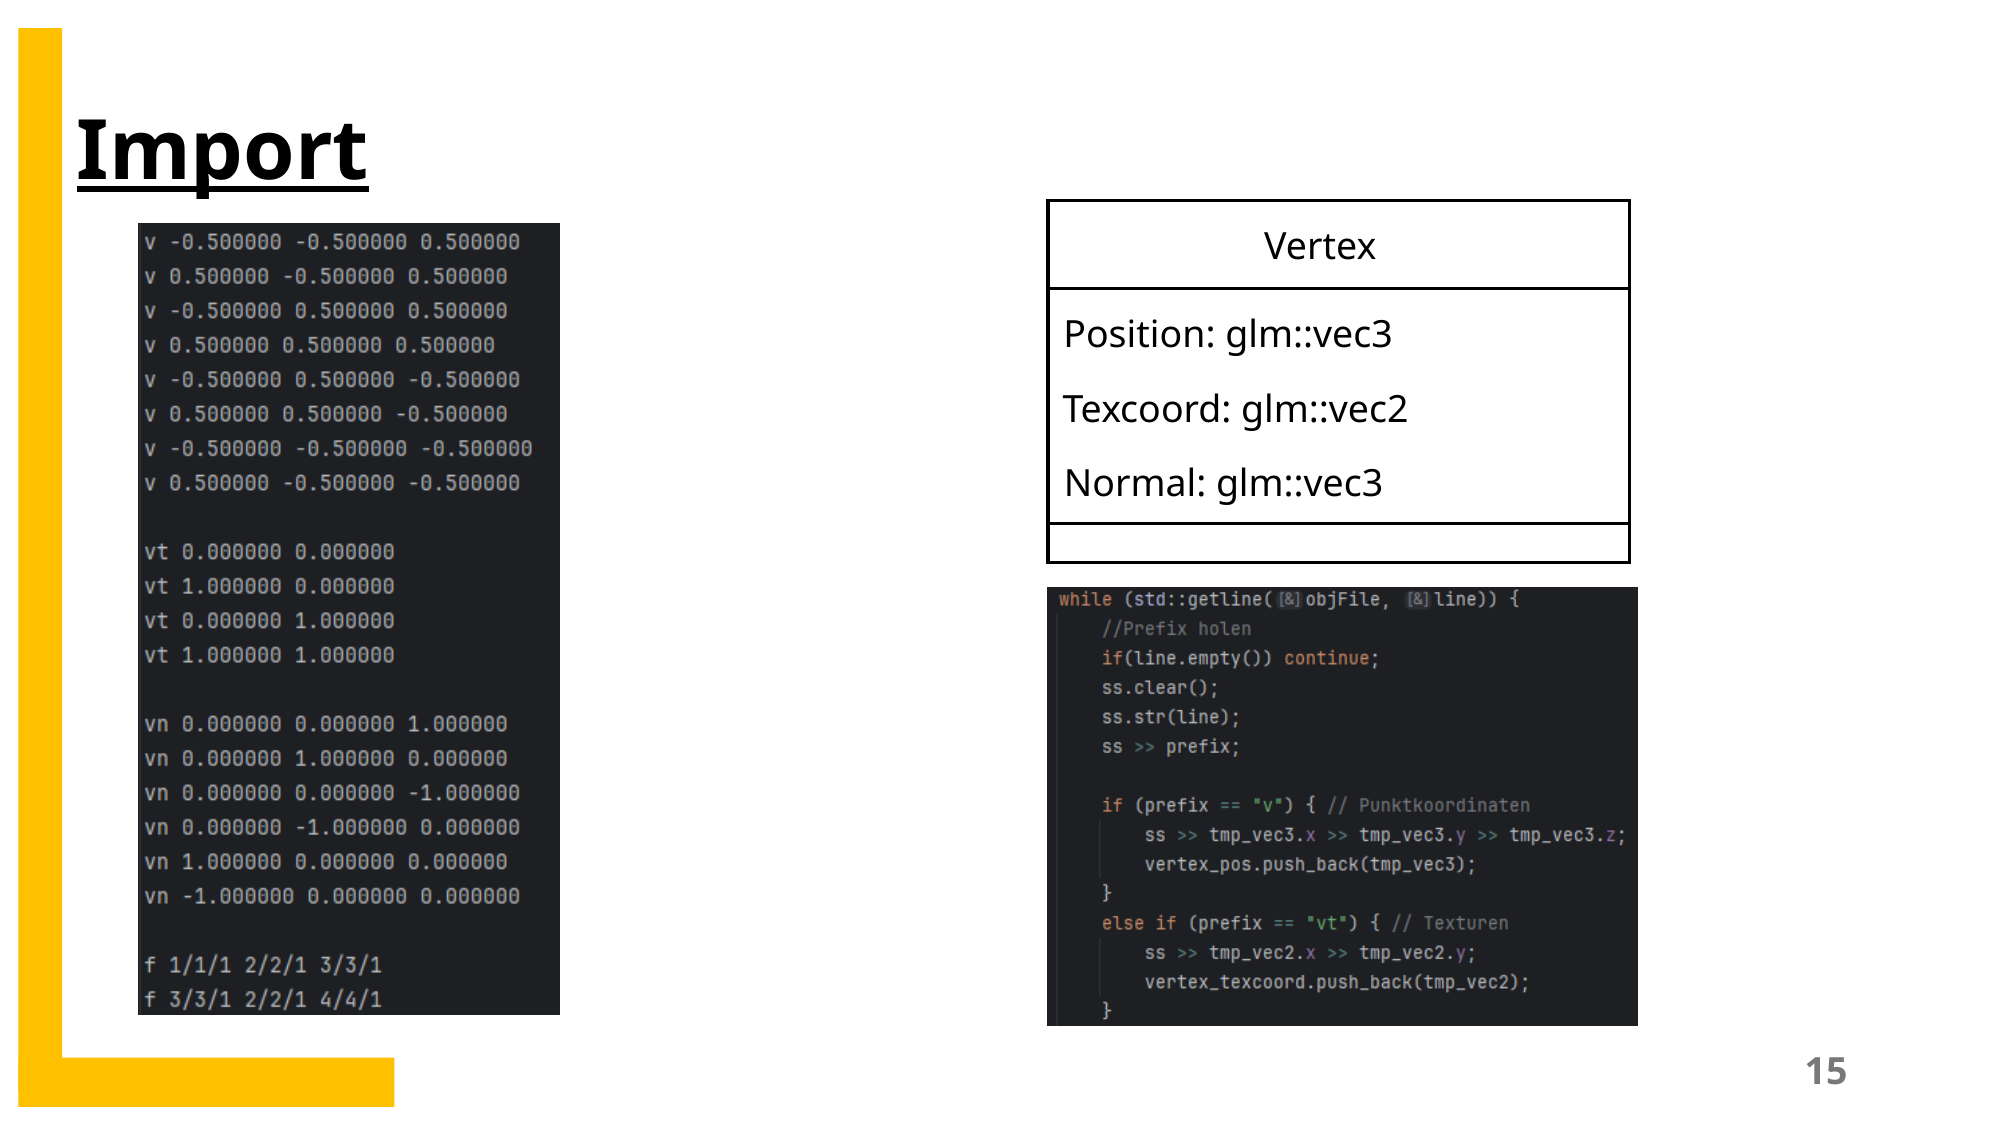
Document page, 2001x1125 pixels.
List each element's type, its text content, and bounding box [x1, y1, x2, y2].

text_box Texcoord: glm::vec2 [1047, 377, 1424, 438]
text_box Normal: glm::vec3 [1049, 451, 1399, 512]
text_box [17, 26, 64, 1056]
text_box Position: glm::vec3 [1048, 302, 1408, 363]
text_box [17, 1056, 396, 1108]
text_box Import [62, 88, 992, 204]
text_box [1046, 199, 1631, 564]
picture [138, 222, 560, 1015]
text_box Vertex [1249, 214, 1392, 274]
slide_number 15 [1412, 1042, 1863, 1103]
picture [1047, 587, 1638, 1027]
